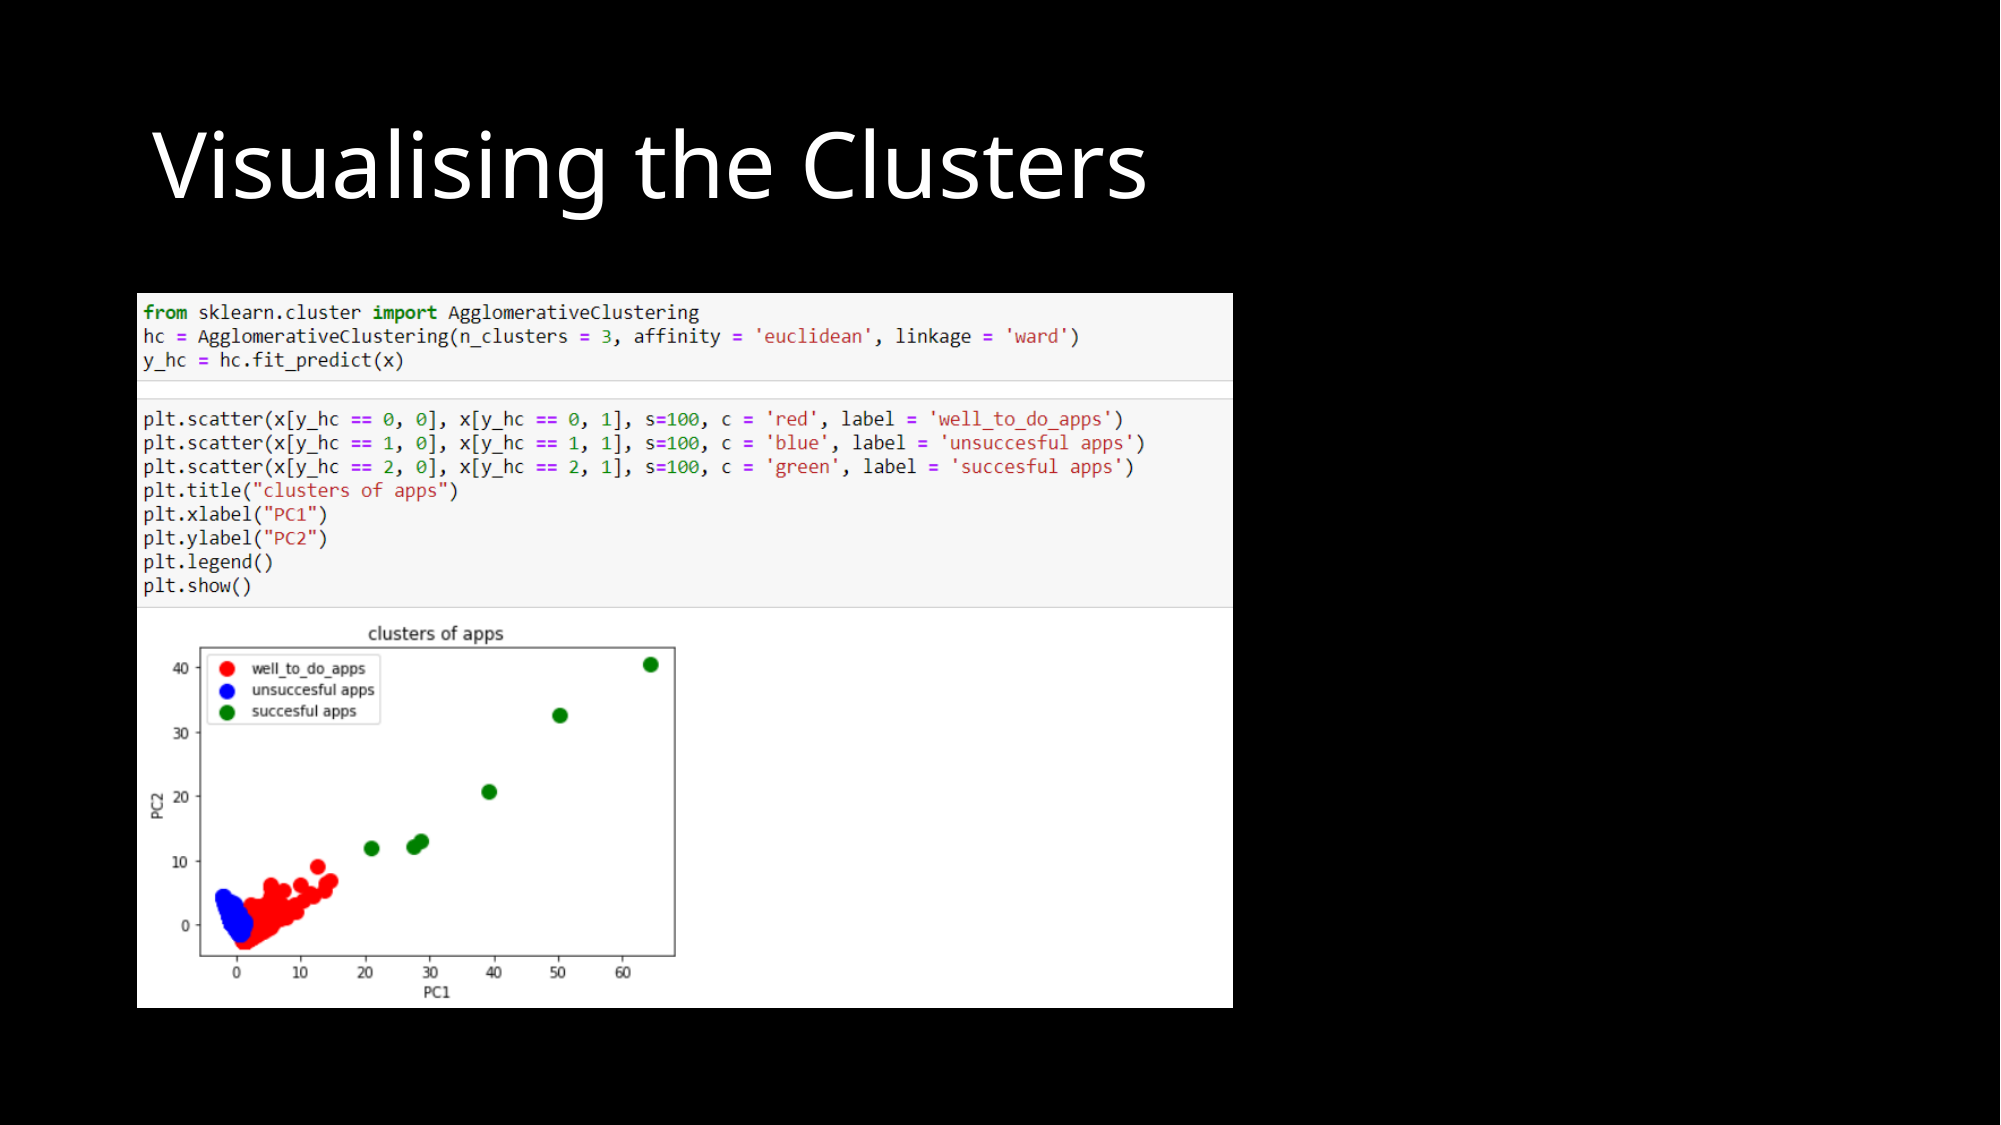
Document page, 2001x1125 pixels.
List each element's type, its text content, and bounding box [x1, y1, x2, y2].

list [137, 293, 1233, 1008]
title Visualising the Clusters [137, 59, 1863, 278]
